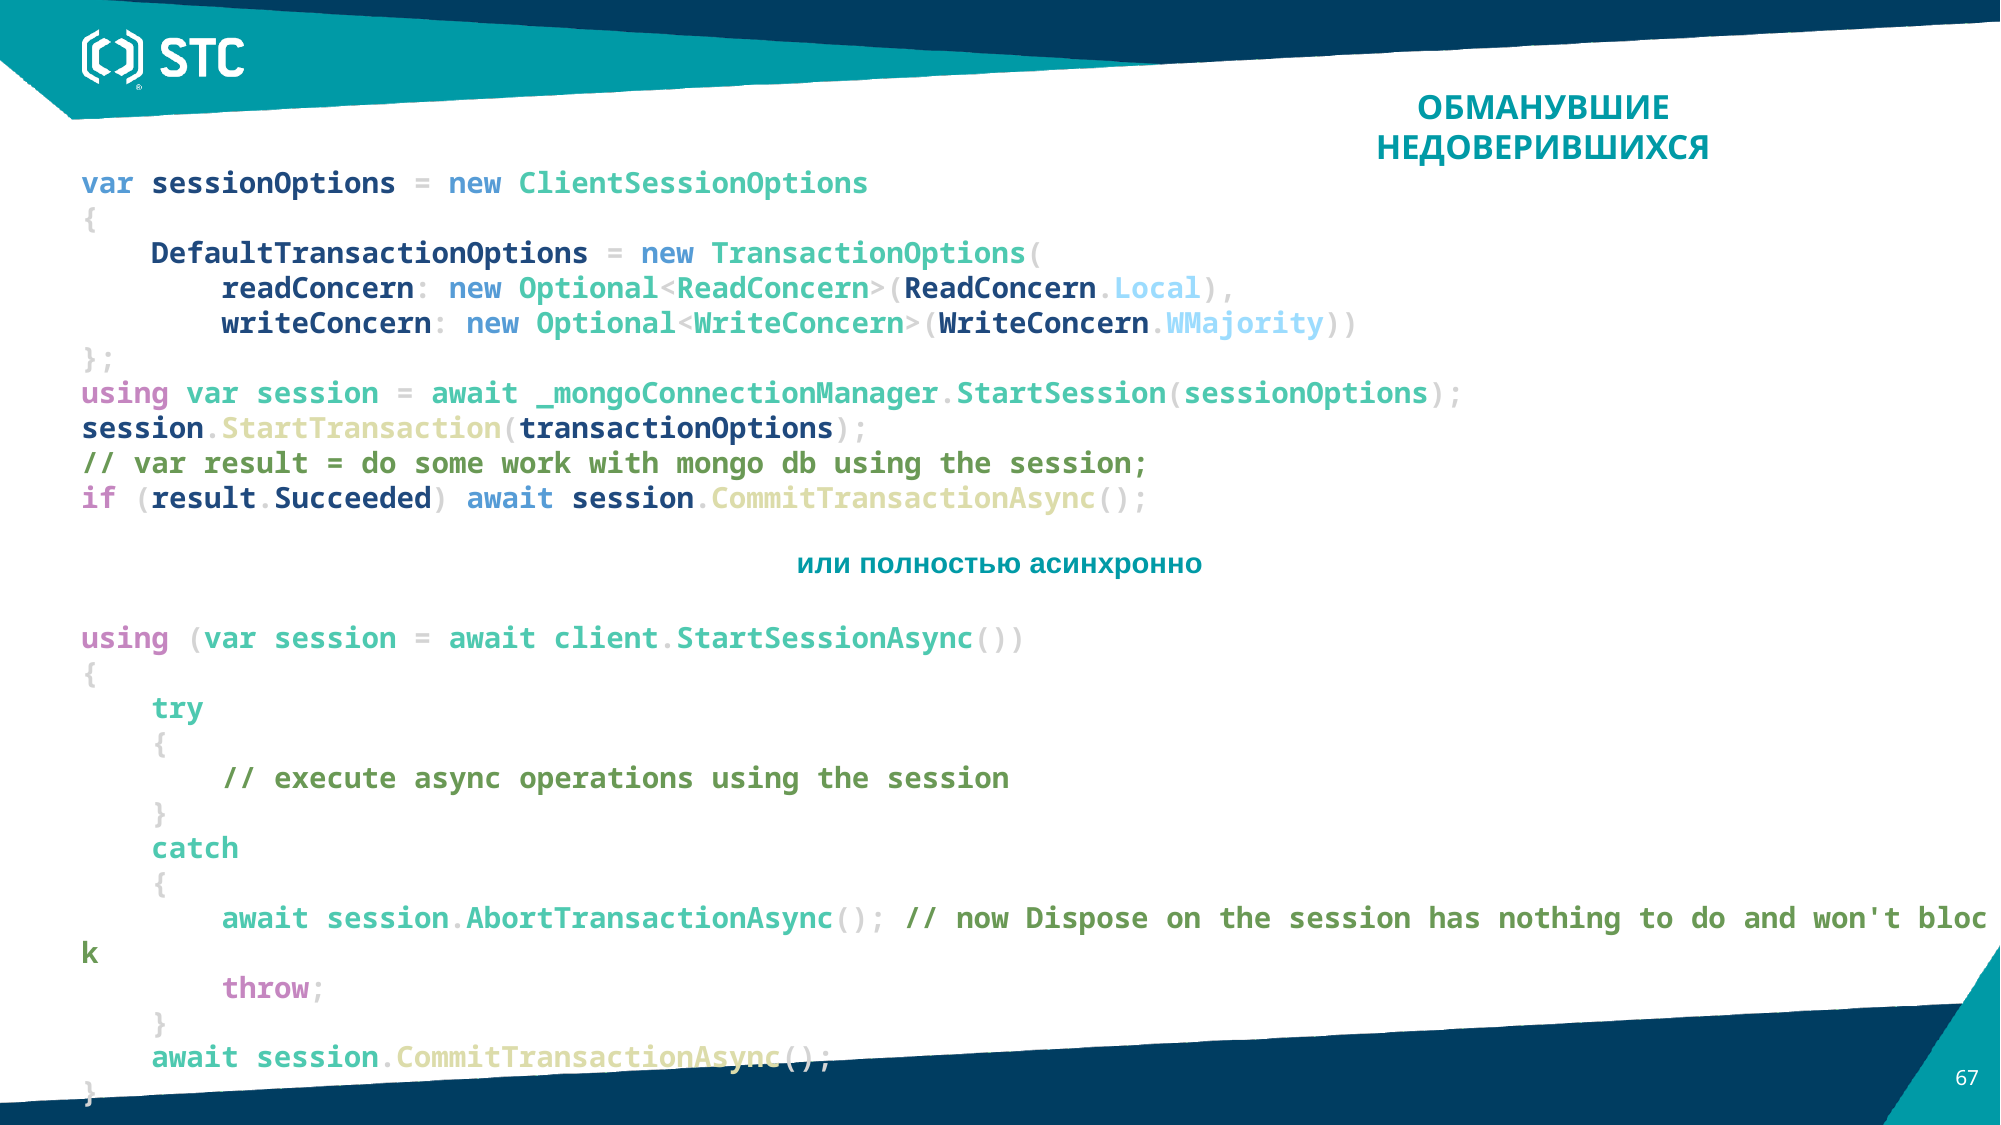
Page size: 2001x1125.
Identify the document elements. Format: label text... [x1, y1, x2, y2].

text_box var sessionOptions = new ClientSessionOptions { DefaultTransactionOptions = new TransactionOptions( readConcern: new Optional<ReadConcern>(ReadConcern.Local), writeConcern: new Optional<WriteConcern>(WriteConcern.WMajority)) }; using var session = await _mongoConnectionManager.StartSession(sessionOptions); session.StartTransaction(transactionOptions); // var result = do some work with mongo db using the session; if (result.Succeeded) await session.CommitTransactionAsync(); using (var session = await client.StartSessionAsync()) { try { // execute async operations using the session } catch { await session.AbortTransactionAsync(); // now Dispose on the session has nothing to do and won't block throw; } await session.CommitTransactionAsync(); } [66, 157, 2000, 1117]
picture [0, 0, 2000, 1125]
text_box или полностью асинхронно [781, 537, 1219, 587]
text_box ОБМАНУВШИЕ НЕДОВЕРИВШИХСЯ [1354, 78, 1733, 157]
